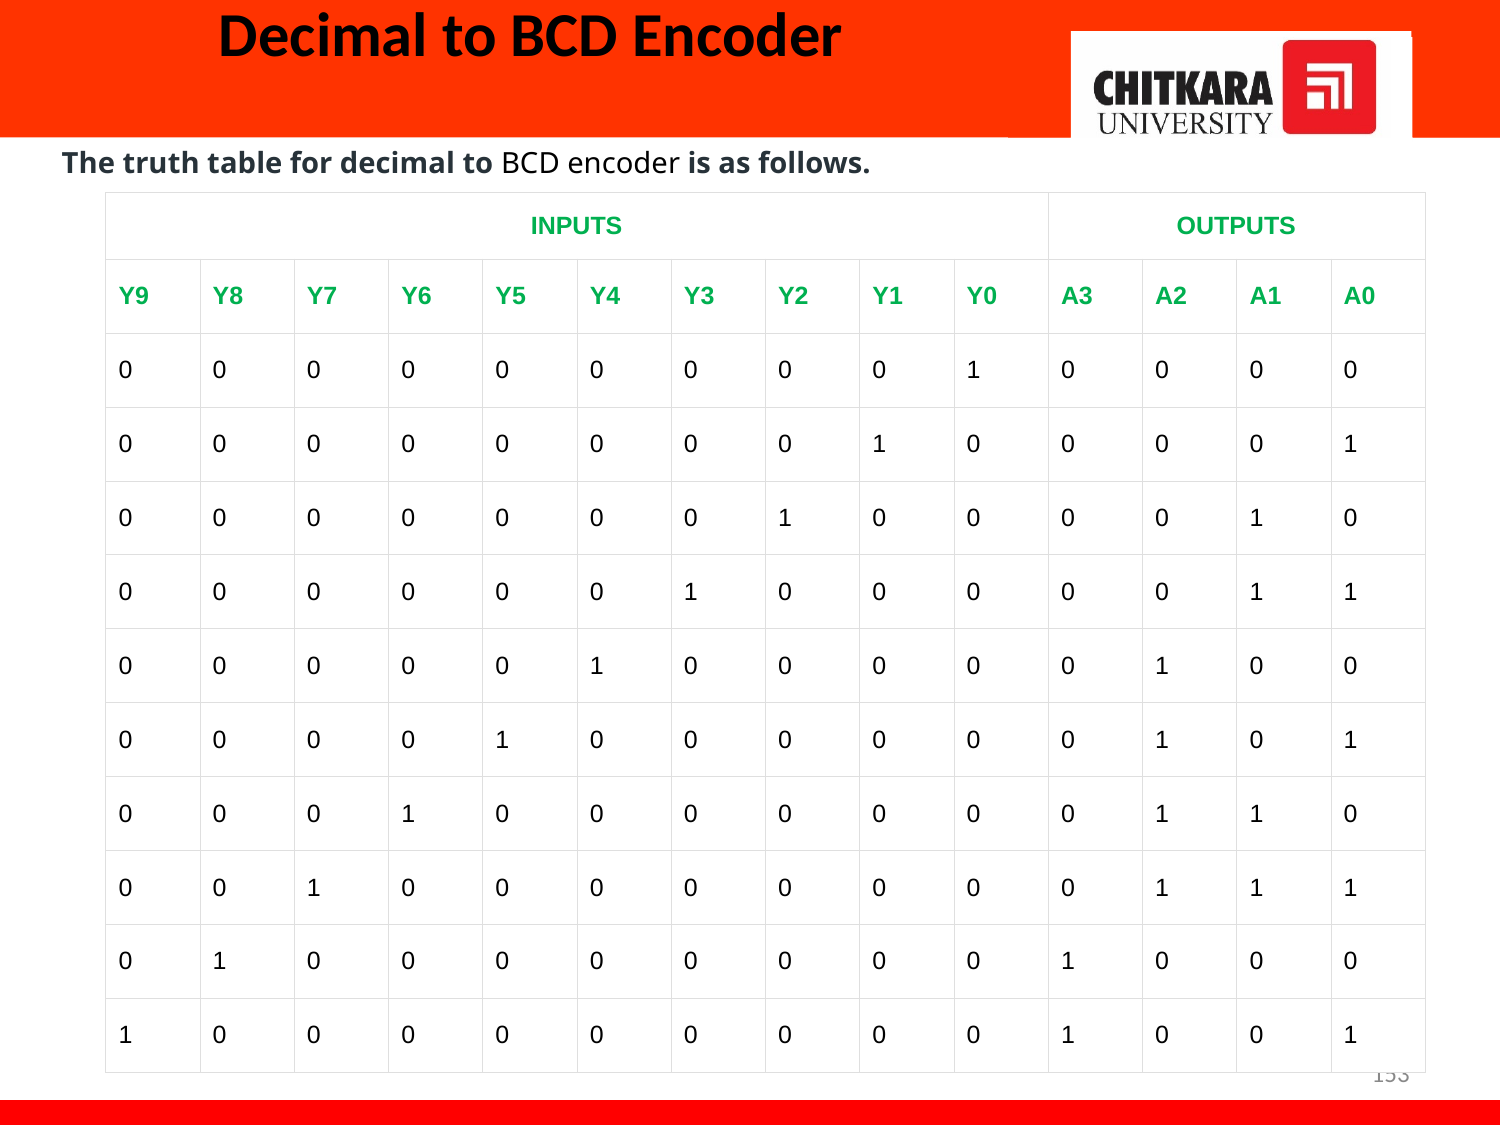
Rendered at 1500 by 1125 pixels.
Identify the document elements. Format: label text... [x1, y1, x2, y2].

table_cell 0 [860, 925, 954, 998]
table_cell 0 [389, 482, 482, 554]
table_cell Y0 [955, 260, 1048, 333]
table_cell A0 [1332, 260, 1425, 333]
table_cell 0 [1237, 703, 1331, 776]
table_cell 0 [483, 999, 577, 1072]
table_cell 0 [106, 777, 200, 850]
table_cell 0 [766, 555, 859, 628]
table_cell 1 [483, 703, 577, 776]
table_header INPUTS [106, 193, 1048, 259]
table_cell 0 [201, 408, 294, 481]
table_cell 0 [389, 408, 482, 481]
table_cell 0 [483, 334, 577, 407]
table_cell 0 [1143, 999, 1236, 1072]
table_cell 0 [106, 703, 200, 776]
table_cell 0 [1237, 925, 1331, 998]
table_cell 0 [955, 703, 1048, 776]
table_cell 0 [955, 482, 1048, 554]
table_cell 0 [860, 629, 954, 702]
table_cell 1 [766, 482, 859, 554]
table_cell 0 [389, 925, 482, 998]
table_cell 0 [672, 629, 765, 702]
table_cell A3 [1049, 260, 1142, 333]
table_cell 0 [578, 999, 671, 1072]
picture [1074, 37, 1391, 138]
table_cell 0 [578, 925, 671, 998]
table_cell 0 [201, 482, 294, 554]
table_cell 1 [1143, 851, 1236, 924]
table_cell 1 [1237, 851, 1331, 924]
table_cell 0 [578, 334, 671, 407]
table_cell 0 [955, 555, 1048, 628]
table_cell 0 [295, 925, 388, 998]
table_cell Y4 [578, 260, 671, 333]
table_cell 0 [860, 851, 954, 924]
table_cell 0 [766, 629, 859, 702]
table_cell 0 [295, 777, 388, 850]
table_cell 0 [389, 703, 482, 776]
table_cell 0 [1332, 334, 1425, 407]
table_cell 0 [955, 999, 1048, 1072]
table_cell 0 [860, 555, 954, 628]
table_cell A2 [1143, 260, 1236, 333]
table_header OUTPUTS [1049, 193, 1425, 259]
table_cell 0 [860, 482, 954, 554]
table_cell 0 [578, 777, 671, 850]
table_cell 0 [295, 408, 388, 481]
table_cell 0 [201, 703, 294, 776]
table_cell 0 [672, 334, 765, 407]
table_cell 0 [1143, 555, 1236, 628]
table_cell 0 [955, 777, 1048, 850]
table_cell 0 [1237, 408, 1331, 481]
table_cell Y6 [389, 260, 482, 333]
table_cell 0 [1049, 555, 1142, 628]
table_cell 0 [955, 408, 1048, 481]
table_cell 0 [1237, 629, 1331, 702]
slide_number 153 [1074, 1073, 1425, 1103]
table_cell 0 [860, 334, 954, 407]
table_cell 0 [201, 999, 294, 1072]
table_cell 0 [1049, 851, 1142, 924]
table_cell 1 [1332, 703, 1425, 776]
table_cell Y1 [860, 260, 954, 333]
table_cell 0 [672, 777, 765, 850]
table_cell 0 [201, 334, 294, 407]
table_cell 0 [955, 629, 1048, 702]
table_cell 1 [1332, 408, 1425, 481]
table_cell 0 [1049, 777, 1142, 850]
table_cell 0 [389, 999, 482, 1072]
table_cell 0 [1049, 629, 1142, 702]
table_cell 0 [1143, 482, 1236, 554]
table_cell 0 [578, 408, 671, 481]
table_cell 0 [201, 555, 294, 628]
table_cell 0 [389, 555, 482, 628]
table_cell 0 [578, 851, 671, 924]
table_cell 0 [483, 777, 577, 850]
table_cell 0 [1332, 925, 1425, 998]
table_cell 0 [483, 629, 577, 702]
table_cell 0 [766, 334, 859, 407]
table_cell 0 [1049, 482, 1142, 554]
table_cell Y2 [766, 260, 859, 333]
table_cell 1 [1143, 703, 1236, 776]
table_cell 0 [389, 851, 482, 924]
table_cell 0 [578, 482, 671, 554]
table_cell 0 [672, 999, 765, 1072]
table_cell 1 [1237, 482, 1331, 554]
table_cell 0 [106, 408, 200, 481]
table_cell 0 [1332, 777, 1425, 850]
table_cell 0 [295, 703, 388, 776]
table_cell 1 [106, 999, 200, 1072]
table_cell 0 [1143, 925, 1236, 998]
table_cell Y3 [672, 260, 765, 333]
table_cell 0 [106, 555, 200, 628]
table_cell 1 [295, 851, 388, 924]
table_cell 0 [483, 408, 577, 481]
table_cell 0 [389, 334, 482, 407]
table_cell 0 [766, 851, 859, 924]
table_cell 1 [1049, 925, 1142, 998]
table_cell 0 [672, 925, 765, 998]
table_cell 0 [578, 703, 671, 776]
table_cell 0 [1049, 703, 1142, 776]
table_cell 0 [955, 925, 1048, 998]
table_cell 0 [295, 629, 388, 702]
table_cell 0 [201, 777, 294, 850]
text_box The truth table for decimal to BCD encoder is as follows. [46, 137, 992, 188]
table_cell 1 [860, 408, 954, 481]
table_cell 1 [1237, 555, 1331, 628]
table_cell 0 [1332, 629, 1425, 702]
table_cell 1 [578, 629, 671, 702]
table_cell 0 [766, 703, 859, 776]
table_cell 0 [1143, 408, 1236, 481]
table_cell 0 [860, 777, 954, 850]
table_cell 0 [201, 851, 294, 924]
table_cell 1 [955, 334, 1048, 407]
table_cell Y8 [201, 260, 294, 333]
table_cell 1 [1332, 555, 1425, 628]
table_cell 0 [483, 925, 577, 998]
table_cell 1 [201, 925, 294, 998]
table_cell 0 [483, 851, 577, 924]
table_cell Y5 [483, 260, 577, 333]
table_cell 1 [389, 777, 482, 850]
table_cell 0 [295, 482, 388, 554]
table_cell 0 [295, 334, 388, 407]
table_cell 0 [955, 851, 1048, 924]
table_cell 0 [672, 851, 765, 924]
table_cell 0 [106, 482, 200, 554]
table_cell 0 [672, 482, 765, 554]
table_cell 0 [672, 408, 765, 481]
table_cell Y9 [106, 260, 200, 333]
table_cell 0 [106, 925, 200, 998]
table_cell 0 [483, 482, 577, 554]
table_cell 0 [106, 334, 200, 407]
table_cell 0 [766, 777, 859, 850]
table_cell 0 [106, 851, 200, 924]
table_cell 0 [295, 555, 388, 628]
table_cell 0 [766, 925, 859, 998]
table_cell 0 [483, 555, 577, 628]
table_cell 1 [1049, 999, 1142, 1072]
table_cell 0 [295, 999, 388, 1072]
table_cell 0 [860, 999, 954, 1072]
table_cell 0 [1237, 334, 1331, 407]
table_cell 0 [1049, 334, 1142, 407]
table_cell 0 [578, 555, 671, 628]
table_cell 0 [106, 629, 200, 702]
table_cell 1 [1143, 629, 1236, 702]
table_cell 1 [1332, 851, 1425, 924]
table_cell 0 [1049, 408, 1142, 481]
table_cell 0 [1332, 482, 1425, 554]
table_cell 0 [389, 629, 482, 702]
table_cell 1 [1237, 777, 1331, 850]
table_cell 0 [1237, 999, 1331, 1072]
table_cell 0 [201, 629, 294, 702]
table_cell 0 [860, 703, 954, 776]
table_cell 1 [672, 555, 765, 628]
table_cell Y7 [295, 260, 388, 333]
title Decimal to BCD Encoder [0, 0, 1063, 138]
table_cell 1 [1332, 999, 1425, 1072]
table_cell A1 [1237, 260, 1331, 333]
table_cell 1 [1143, 777, 1236, 850]
table_cell 0 [672, 703, 765, 776]
table_cell 0 [766, 999, 859, 1072]
table_cell 0 [766, 408, 859, 481]
table_cell 0 [1143, 334, 1236, 407]
